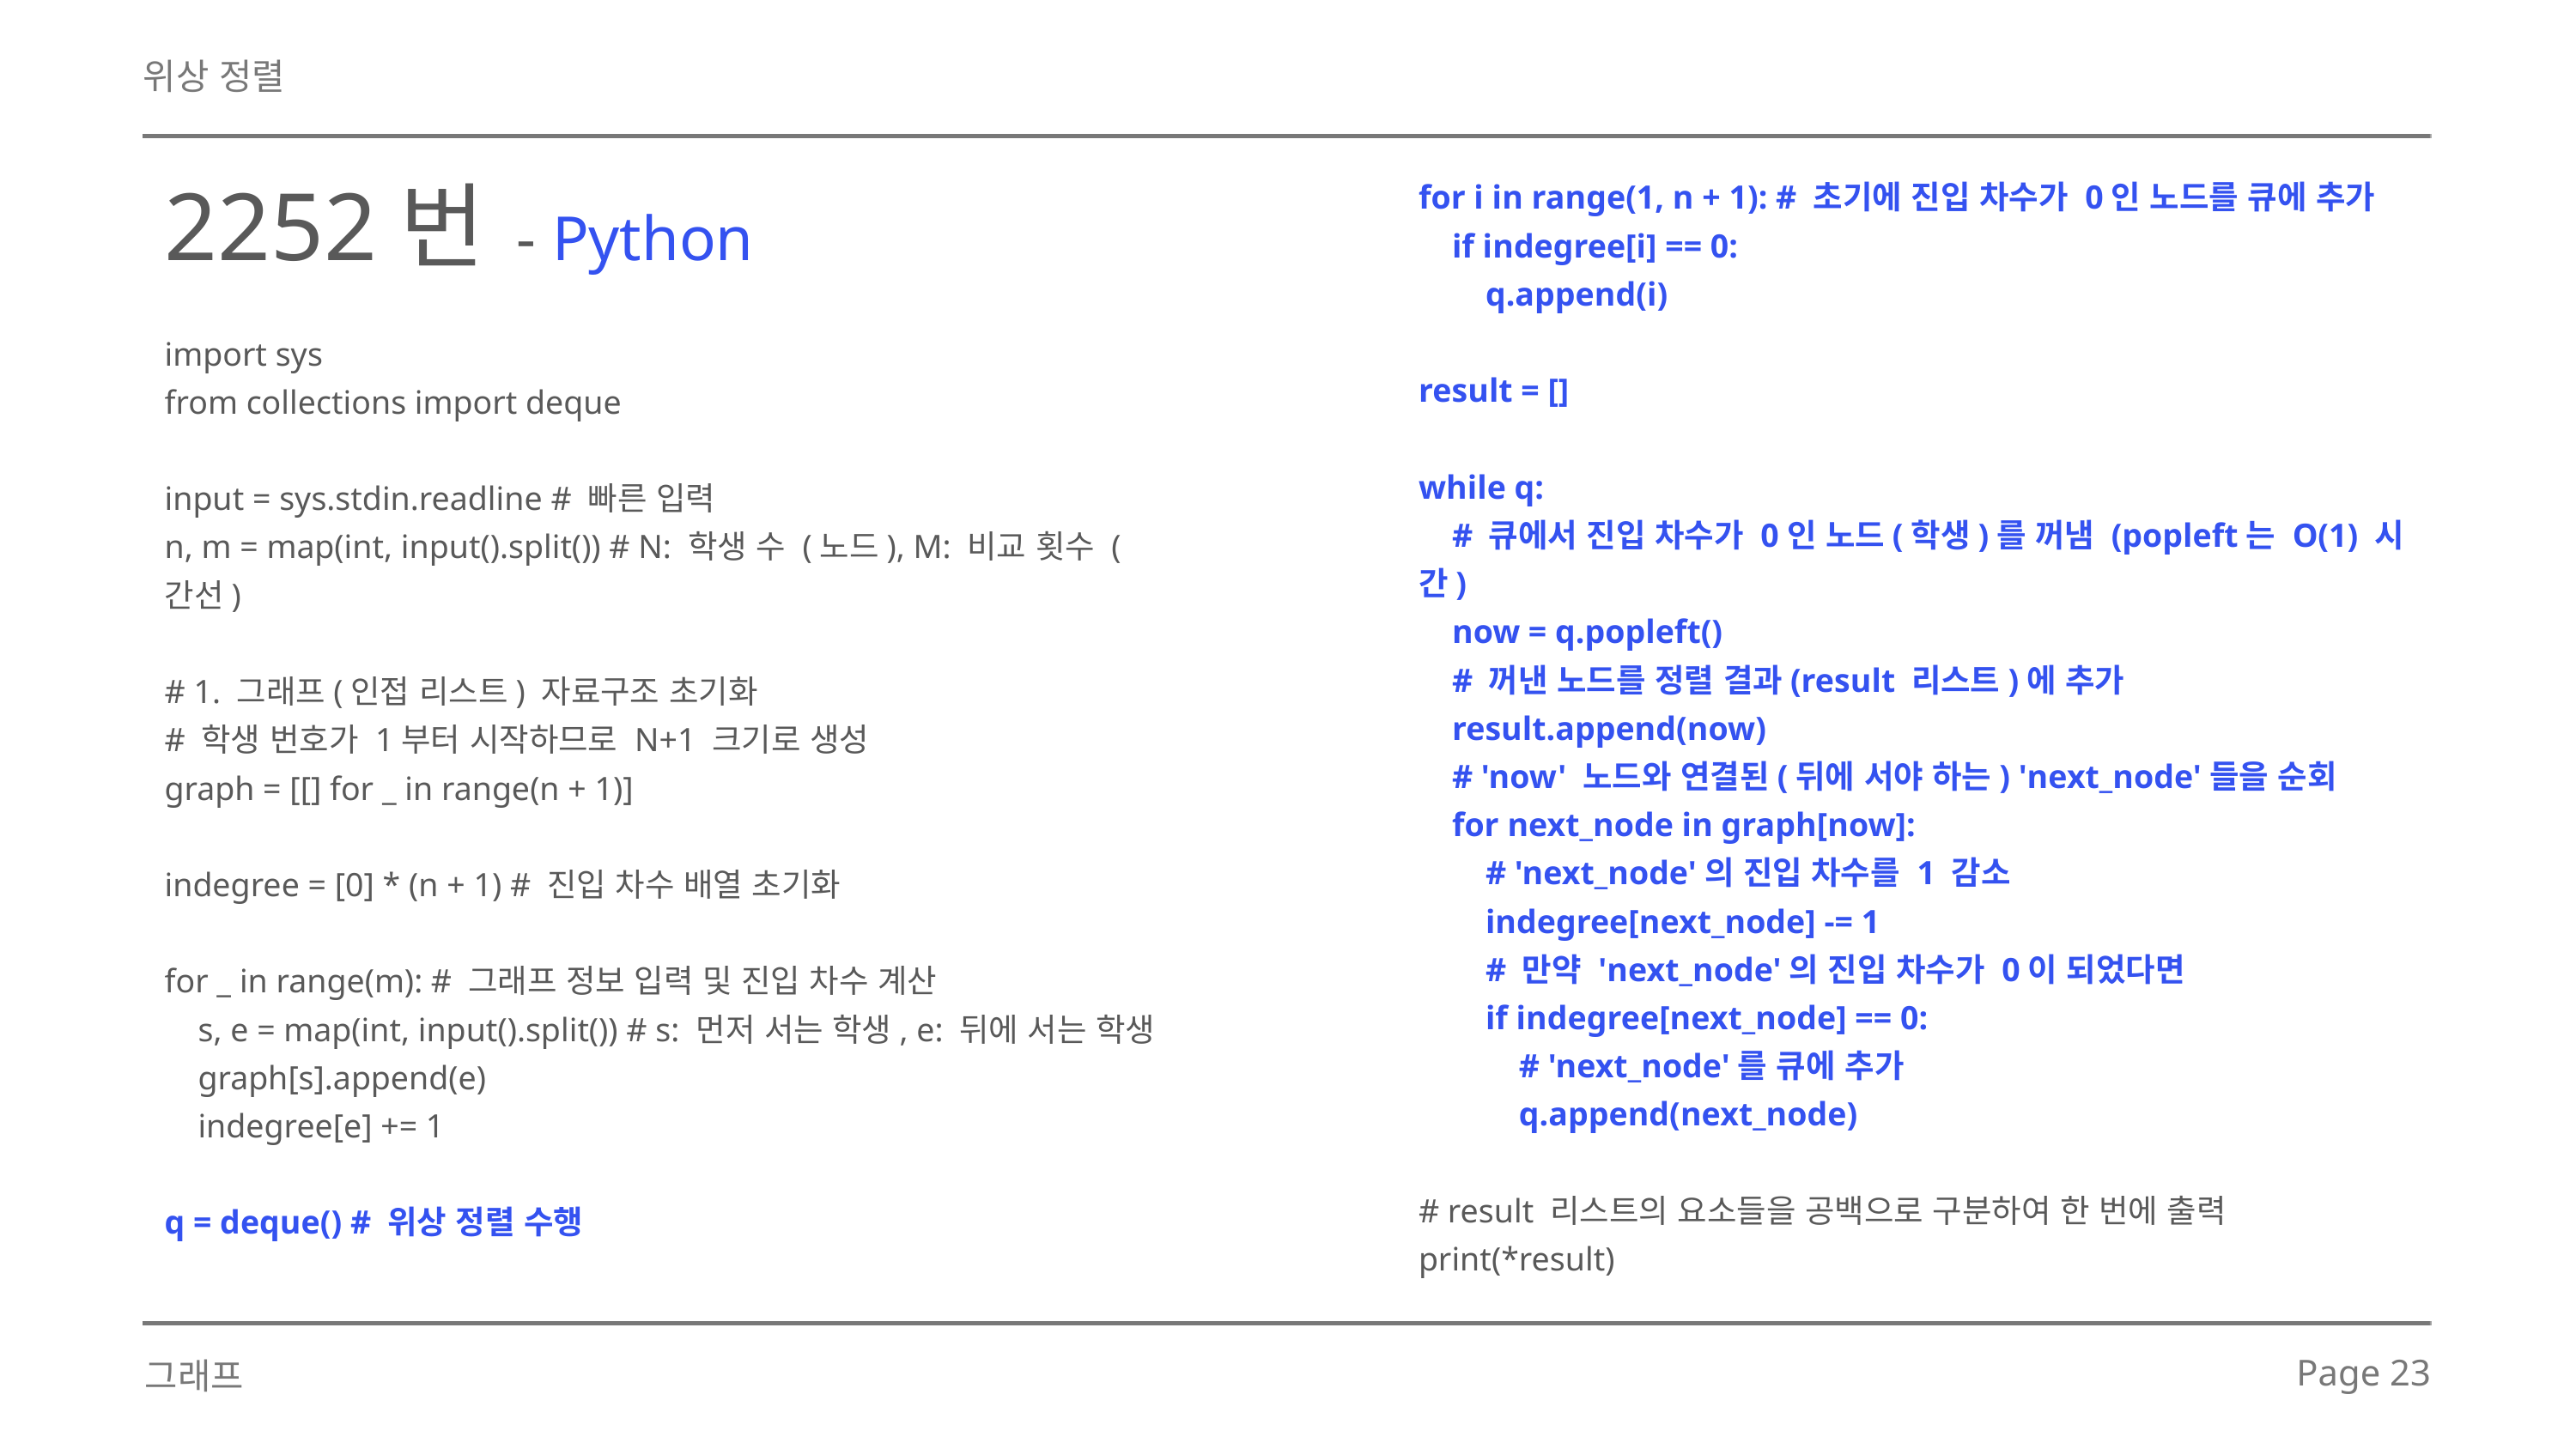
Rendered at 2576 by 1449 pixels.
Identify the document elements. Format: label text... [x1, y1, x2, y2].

picture [143, 133, 2432, 138]
text_box for i in range(1, n + 1): # 초기에 진입 차수가 0인 노드를 큐에 추가 if indegree[i] == 0: q.append(i) result = [] while q: # 큐에서 진입 차수가 0인 노드(학생)를 꺼냄 (popleft는 O(1) 시간) now = q.popleft() # 꺼낸 노드를 정렬 결과(result 리스트)에 추가 result.append(now) # 'now' 노드와 연결된(뒤에 서야 하는) 'next_node'들을 순회 for next_node in graph[now]: # 'next_node'의 진입 차수를 1 감소 indegree[next_node] -= 1 # 만약 'next_node'의 진입 차수가 0이 되었다면 if indegree[next_node] == 0: # 'next_node'를 큐에 추가 q.append(next_node) # result 리스트의 요소들을 공백으로 구분하여 한 번에 출력 print(*result) [1419, 189, 2440, 1256]
picture [143, 1321, 2432, 1325]
text_box 그래프 [144, 1351, 541, 1403]
text_box Page 23 [2287, 1348, 2432, 1399]
text_box 위상 정렬 [143, 52, 538, 102]
text_box import sys from collections import deque input = sys.stdin.readline # 빠른 입력 n, m = map(int, input().split()) # N: 학생 수 (노드), M: 비교 횟수 (간선) # 1. 그래프(인접 리스트) 자료구조 초기화 # 학생 번호가 1부터 시작하므로 N+1 크기로 생성 graph = [[] for _ in range(n + 1)] indegree = [0] * (n + 1) # 진입 차수 배열 초기화 for _ in range(m): # 그래프 정보 입력 및 진입 차수 계산 s, e = map(int, input().split()) # s: 먼저 서는 학생, e: 뒤에 서는 학생 graph[s].append(e) indegree[e] += 1 q = deque() # 위상 정렬 수행 [164, 347, 1187, 1218]
text_box 2252번 - Python [164, 157, 2488, 288]
